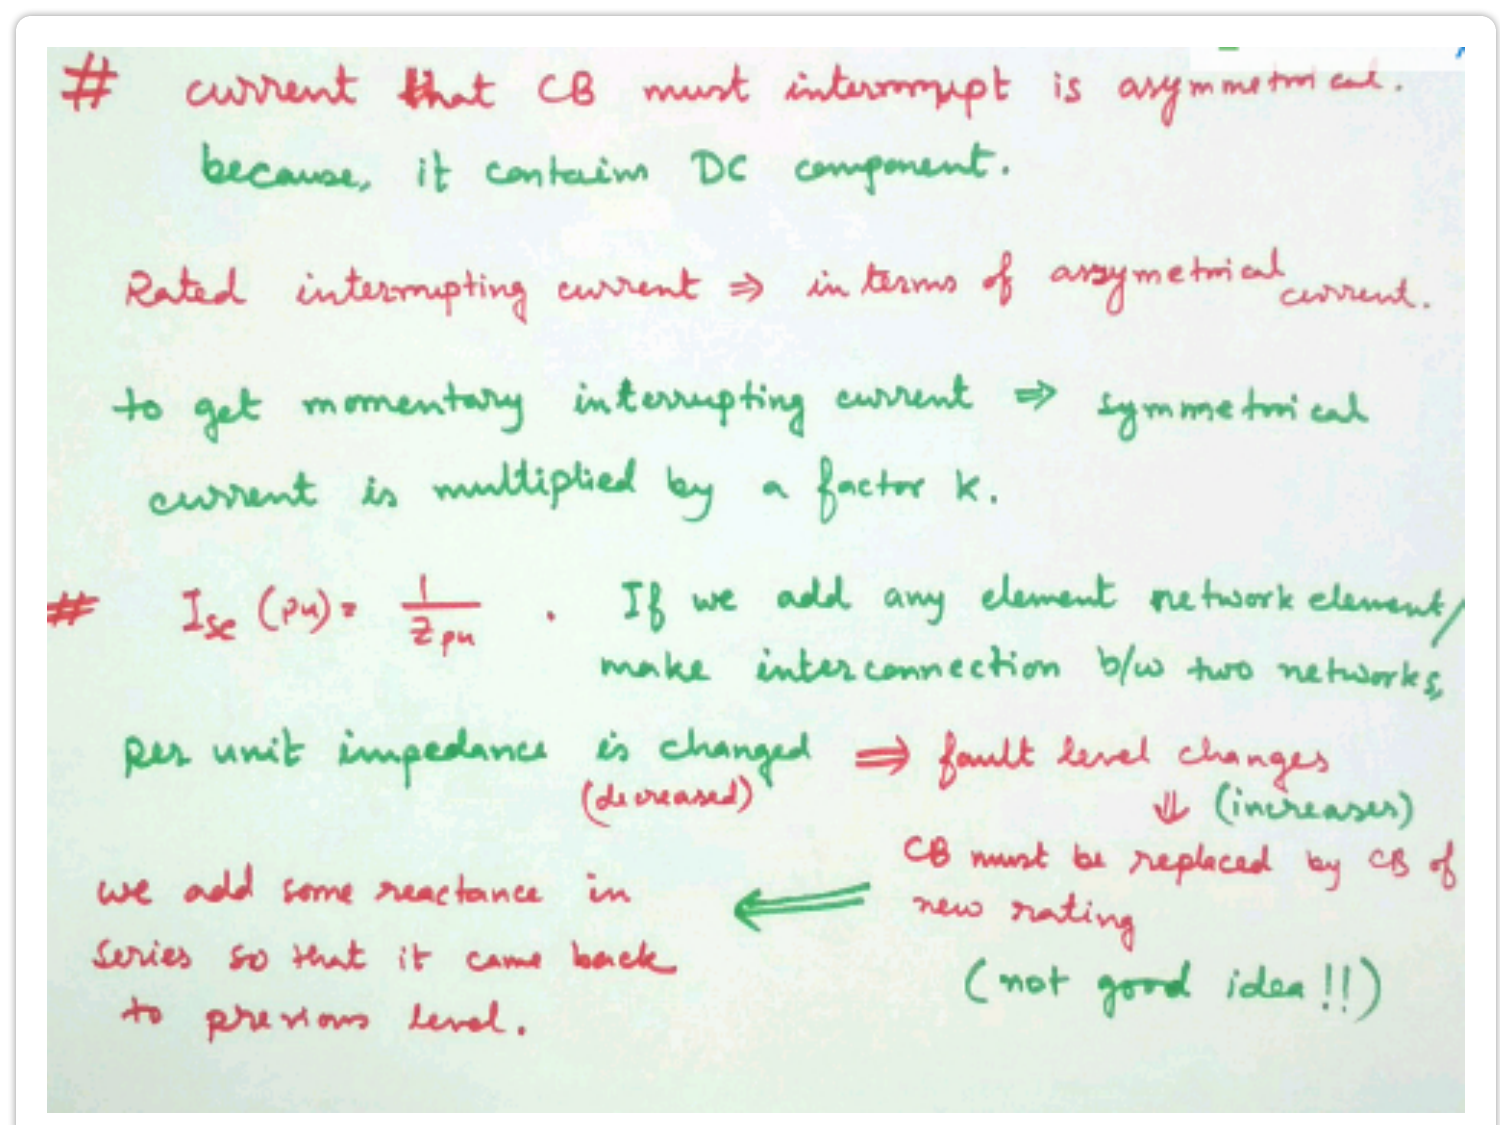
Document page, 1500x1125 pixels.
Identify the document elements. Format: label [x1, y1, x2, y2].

picture [46, 46, 1466, 1114]
